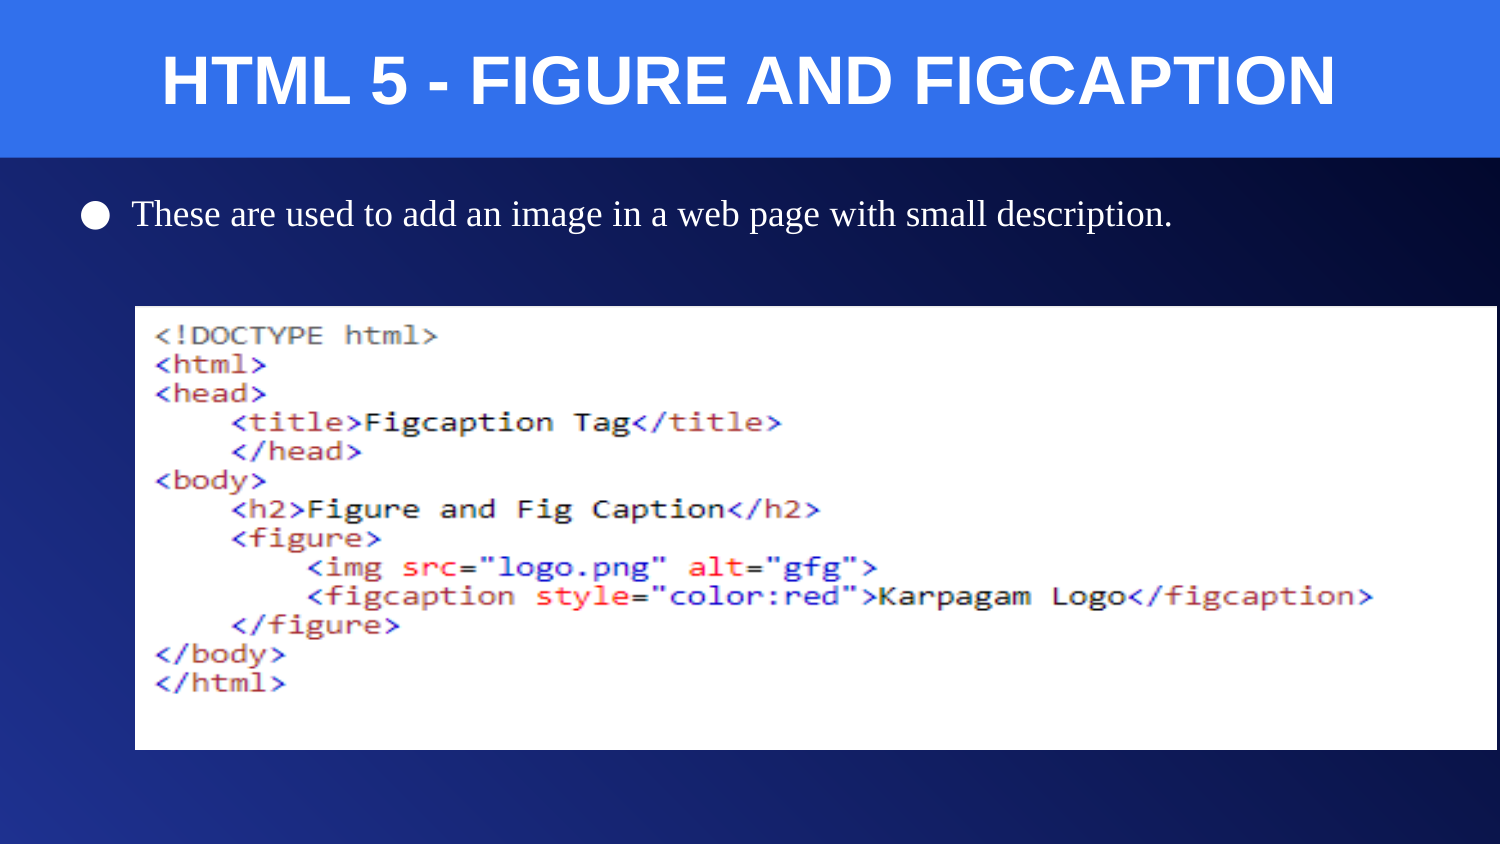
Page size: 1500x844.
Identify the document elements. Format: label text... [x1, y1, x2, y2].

text_box HTML 5 - FIGURE AND FIGCAPTION [0, 0, 1500, 158]
picture [135, 306, 1497, 750]
list These are used to add an image in a web page with small description. [41, 173, 1425, 830]
